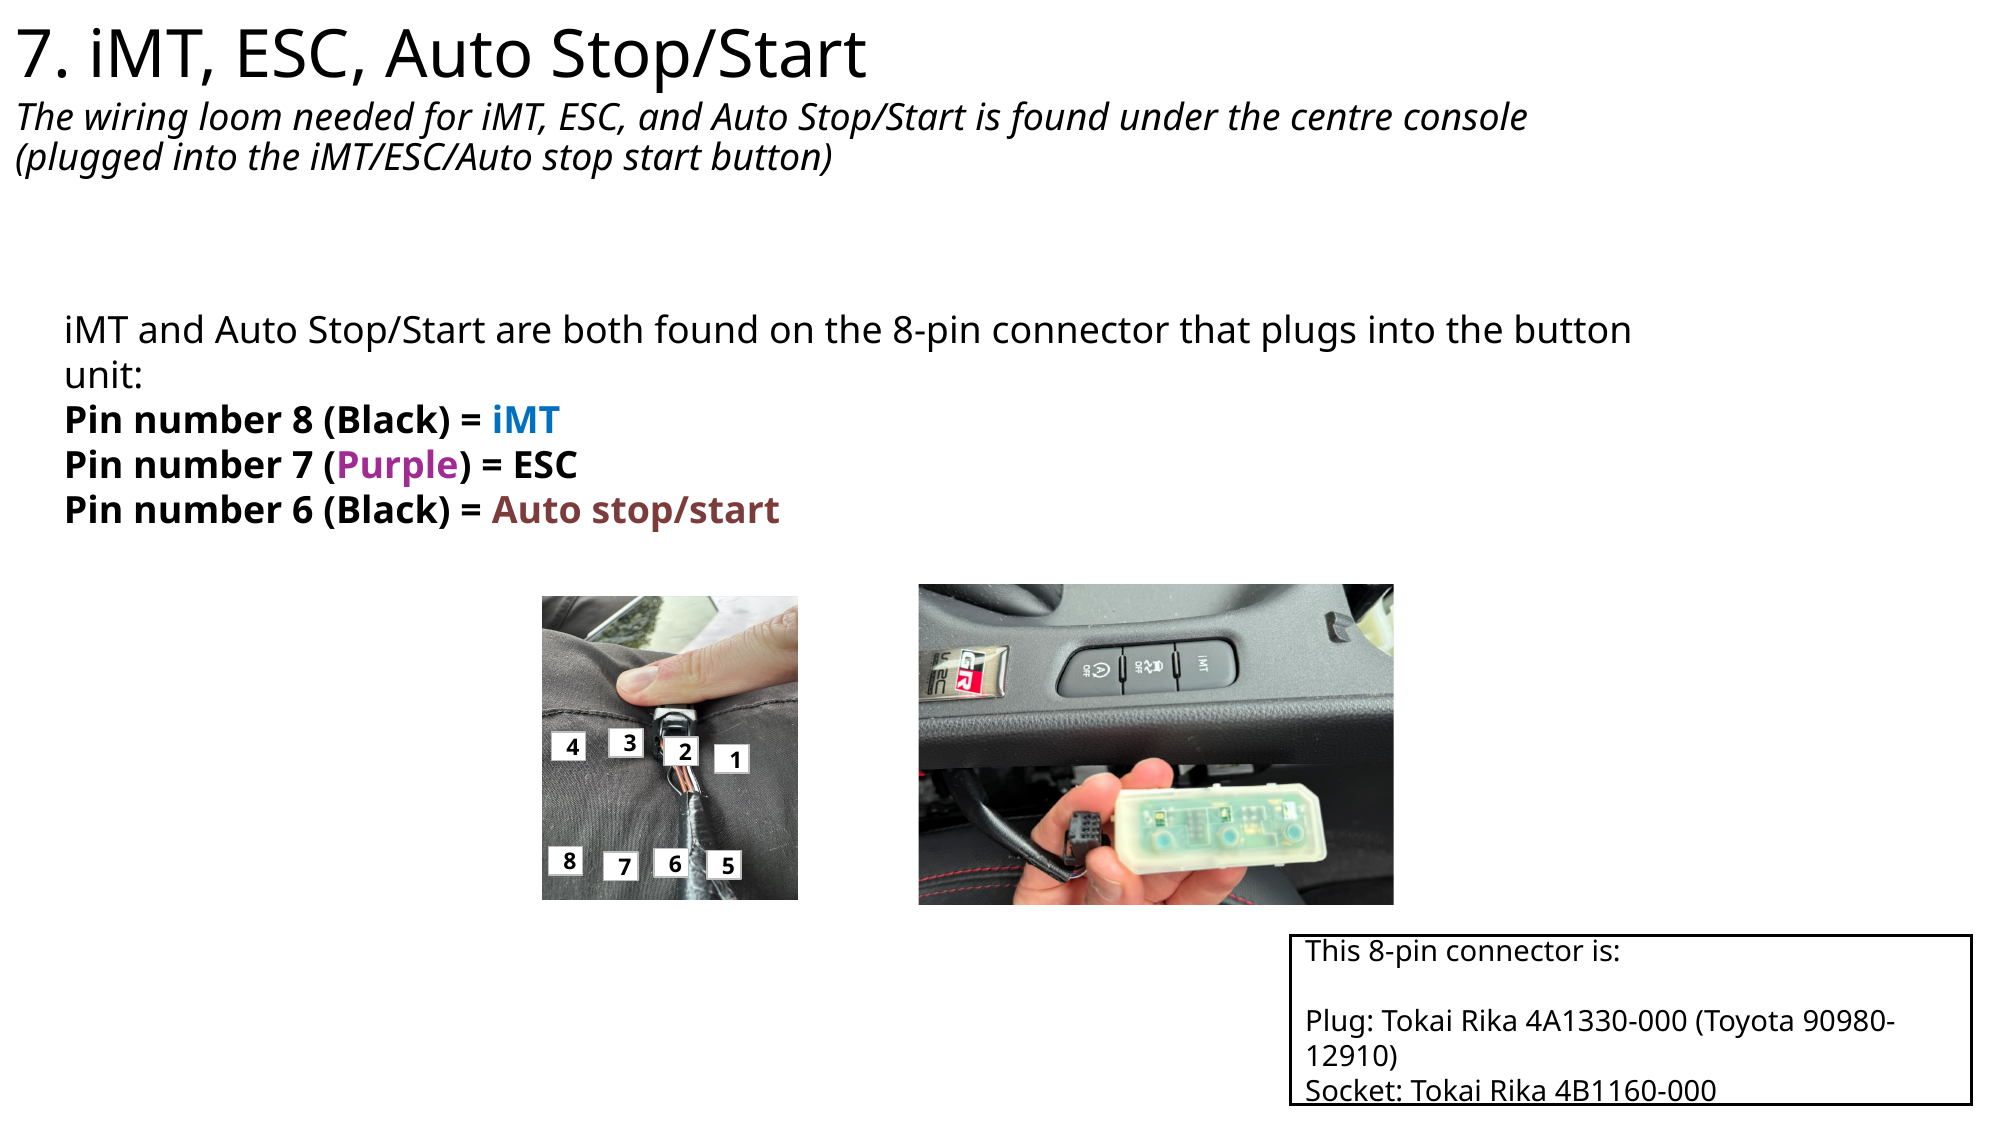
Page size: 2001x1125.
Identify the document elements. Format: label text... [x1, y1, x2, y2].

text_box This 8-pin connector is: Plug: Tokai Rika 4A1330-000 (Toyota 90980-12910) Socket: Tokai Rika 4B1160-000 [1289, 934, 1973, 1106]
picture [918, 584, 1395, 905]
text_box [484, 566, 814, 975]
text_box iMT and Auto Stop/Start are both found on the 8-pin connector that plugs into the button unit: Pin number 8 (Black) = iMT Pin number 7 (Purple) = ESC Pin number 6 (Black) = Auto stop/start [48, 298, 1704, 539]
title 7. iMT, ESC, Auto Stop/Start [0, 0, 1725, 112]
text_box The wiring loom needed for iMT, ESC, and Auto Stop/Start is found under the centre console (plugged into the iMT/ESC/Auto stop start button) [0, 90, 1554, 202]
